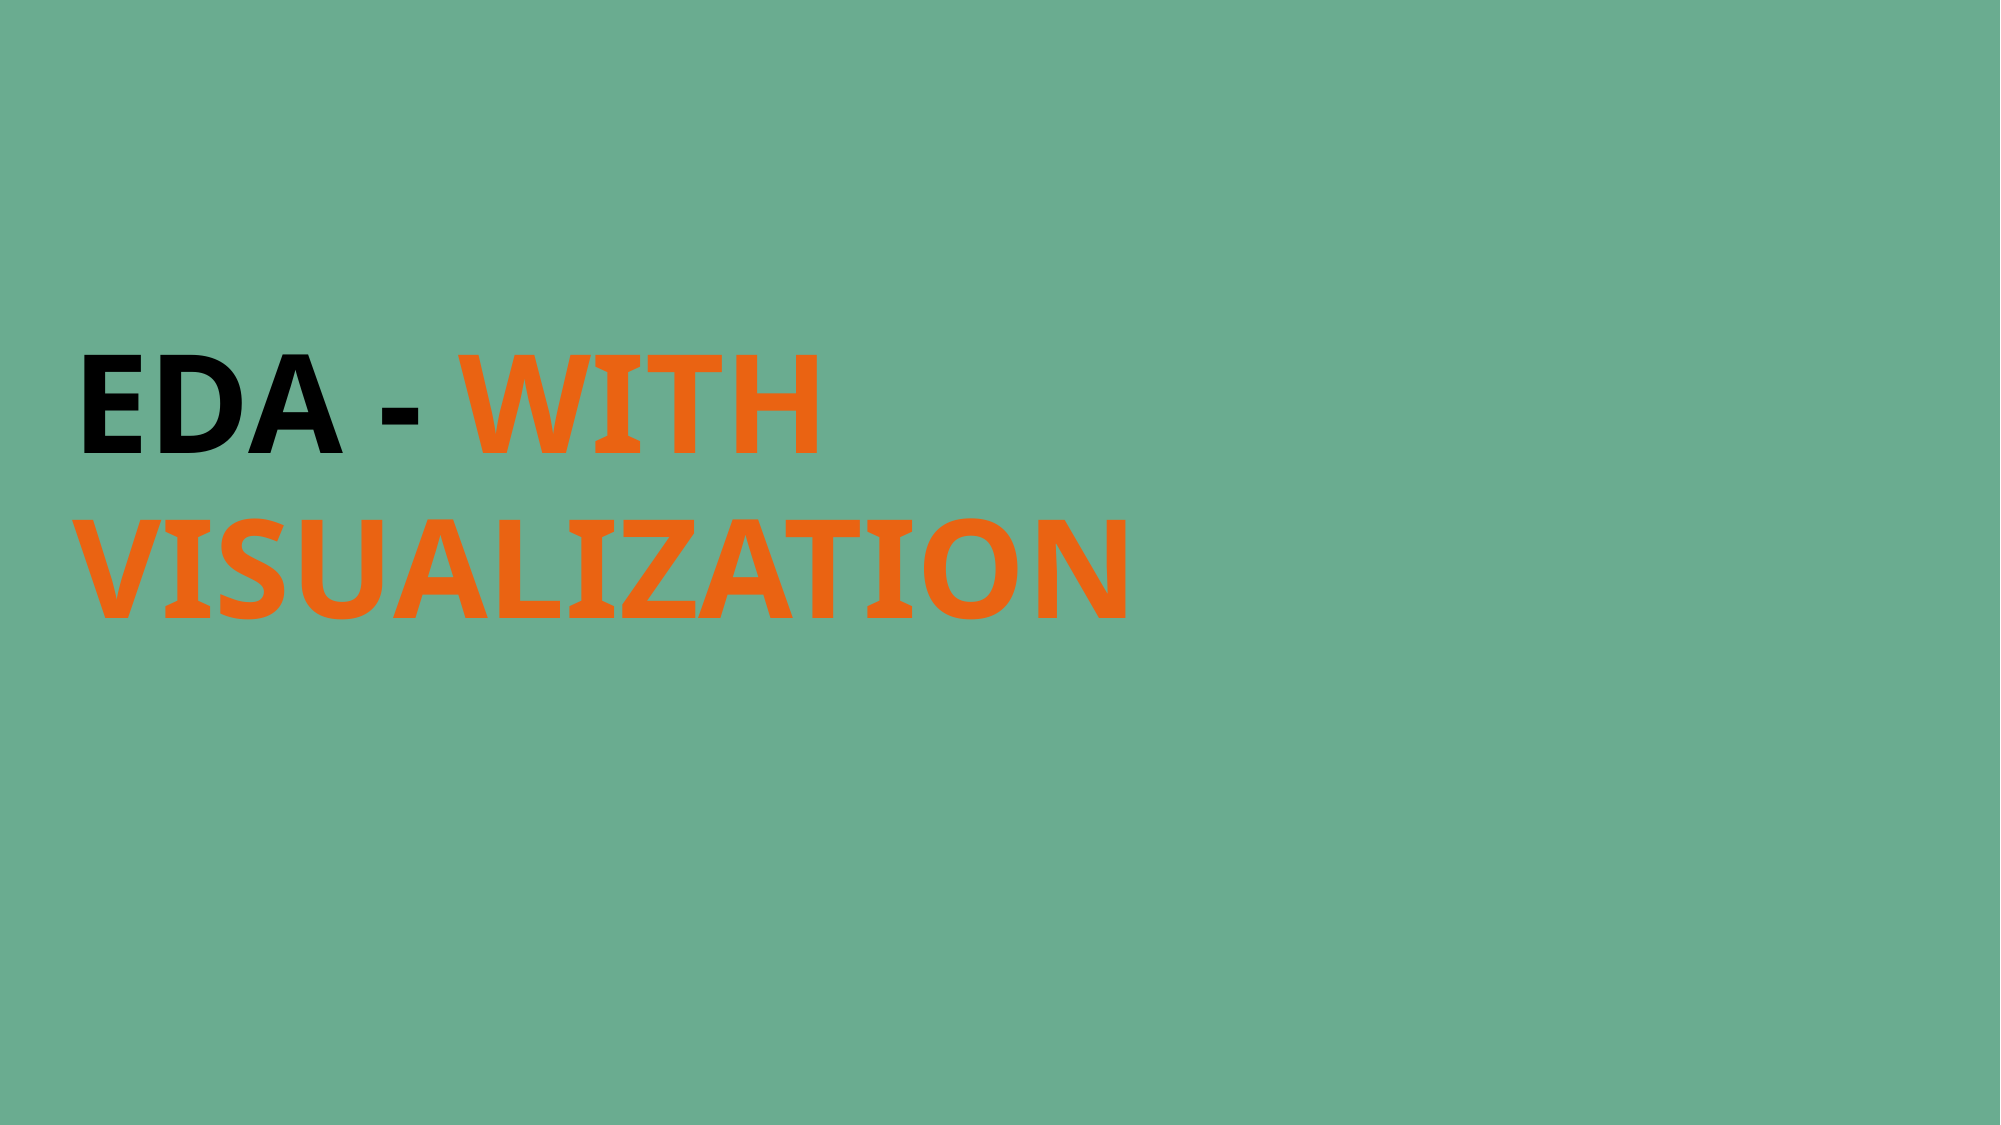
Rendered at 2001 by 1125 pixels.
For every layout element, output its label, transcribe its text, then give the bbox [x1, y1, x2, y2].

title EDA - WITH VISUALIZATION [66, 479, 1934, 646]
